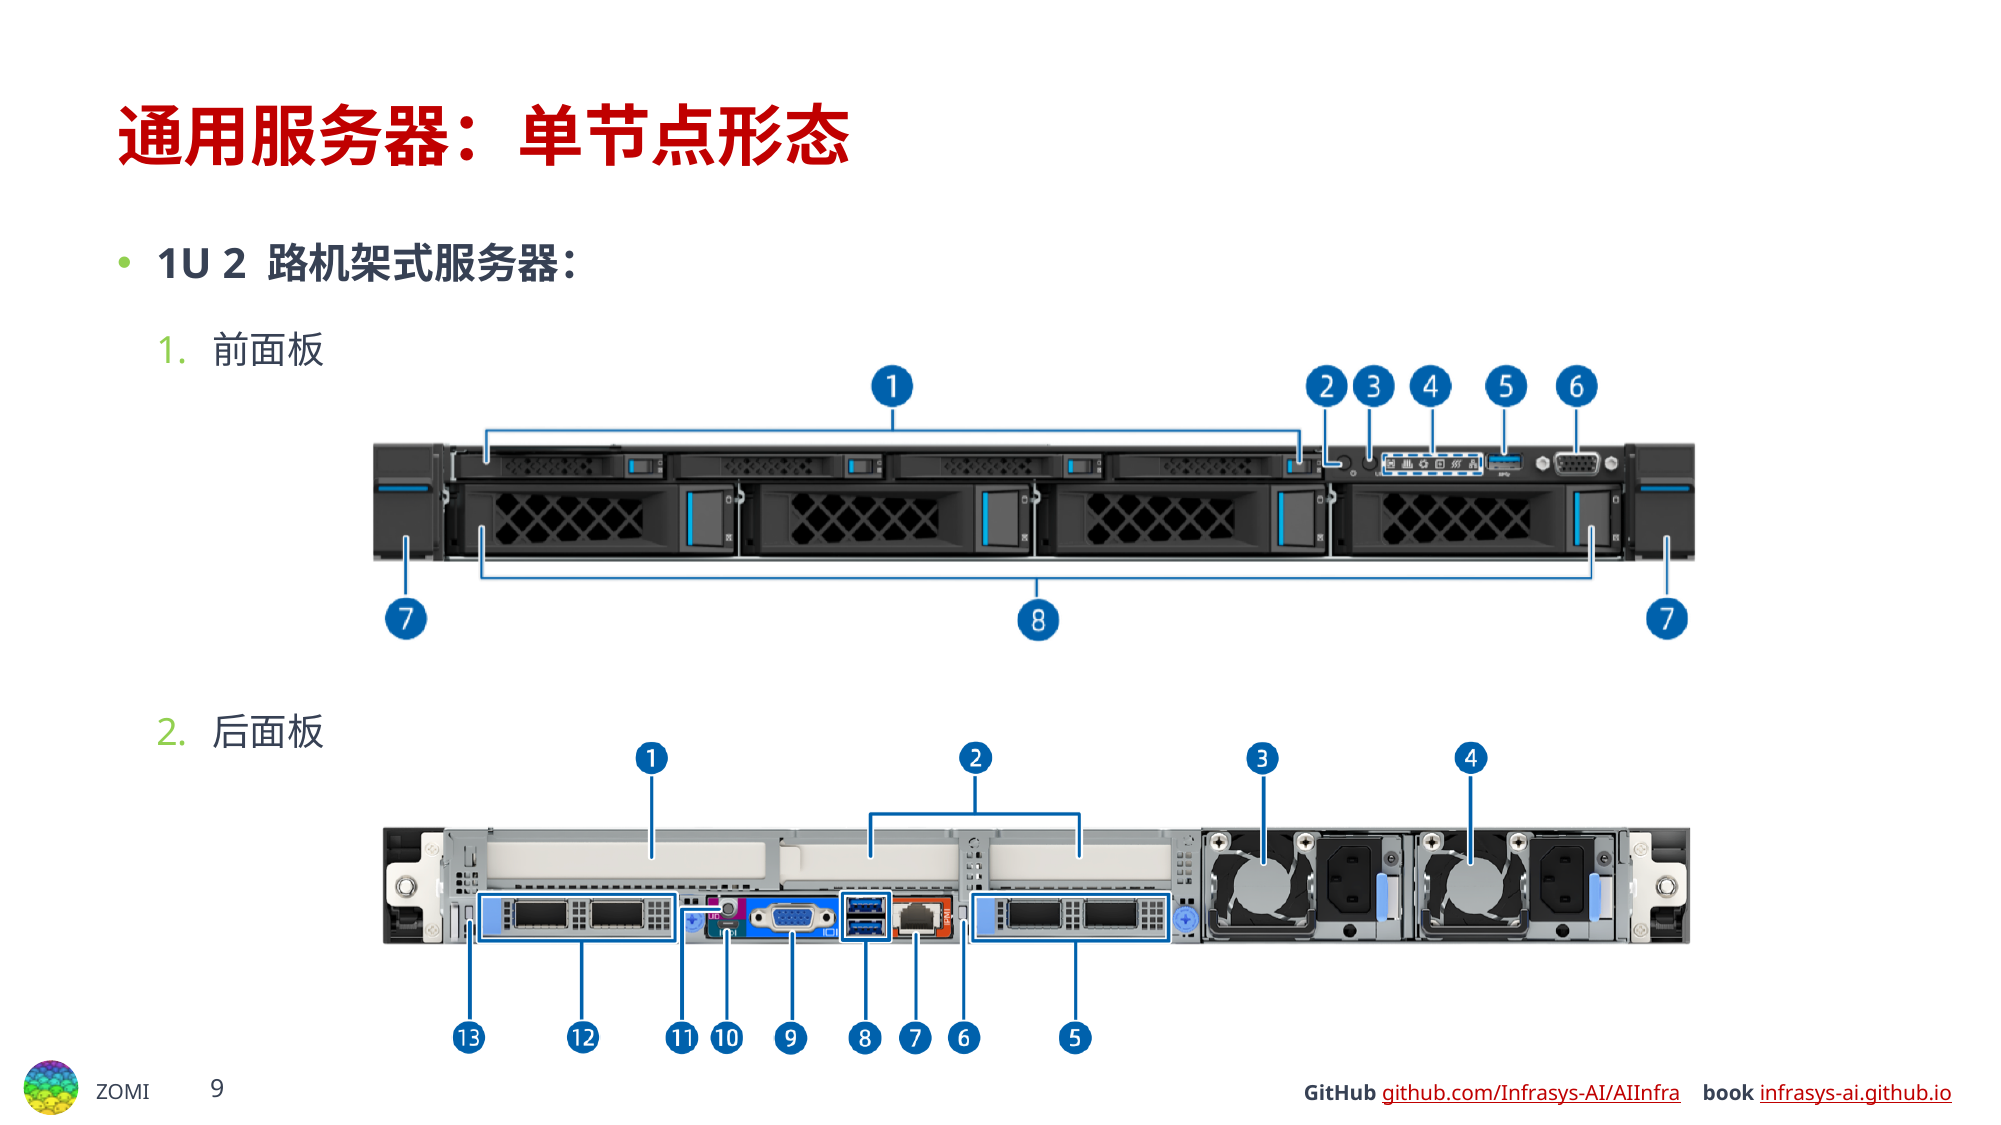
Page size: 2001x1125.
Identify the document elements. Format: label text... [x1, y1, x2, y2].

list 1U 2 路机架式服务器： 前面板 后面板 [102, 204, 1901, 1043]
title 通用服务器：单节点形态 [102, 85, 1901, 183]
picture [338, 342, 1724, 661]
picture [23, 1060, 79, 1115]
picture [338, 718, 1724, 1065]
